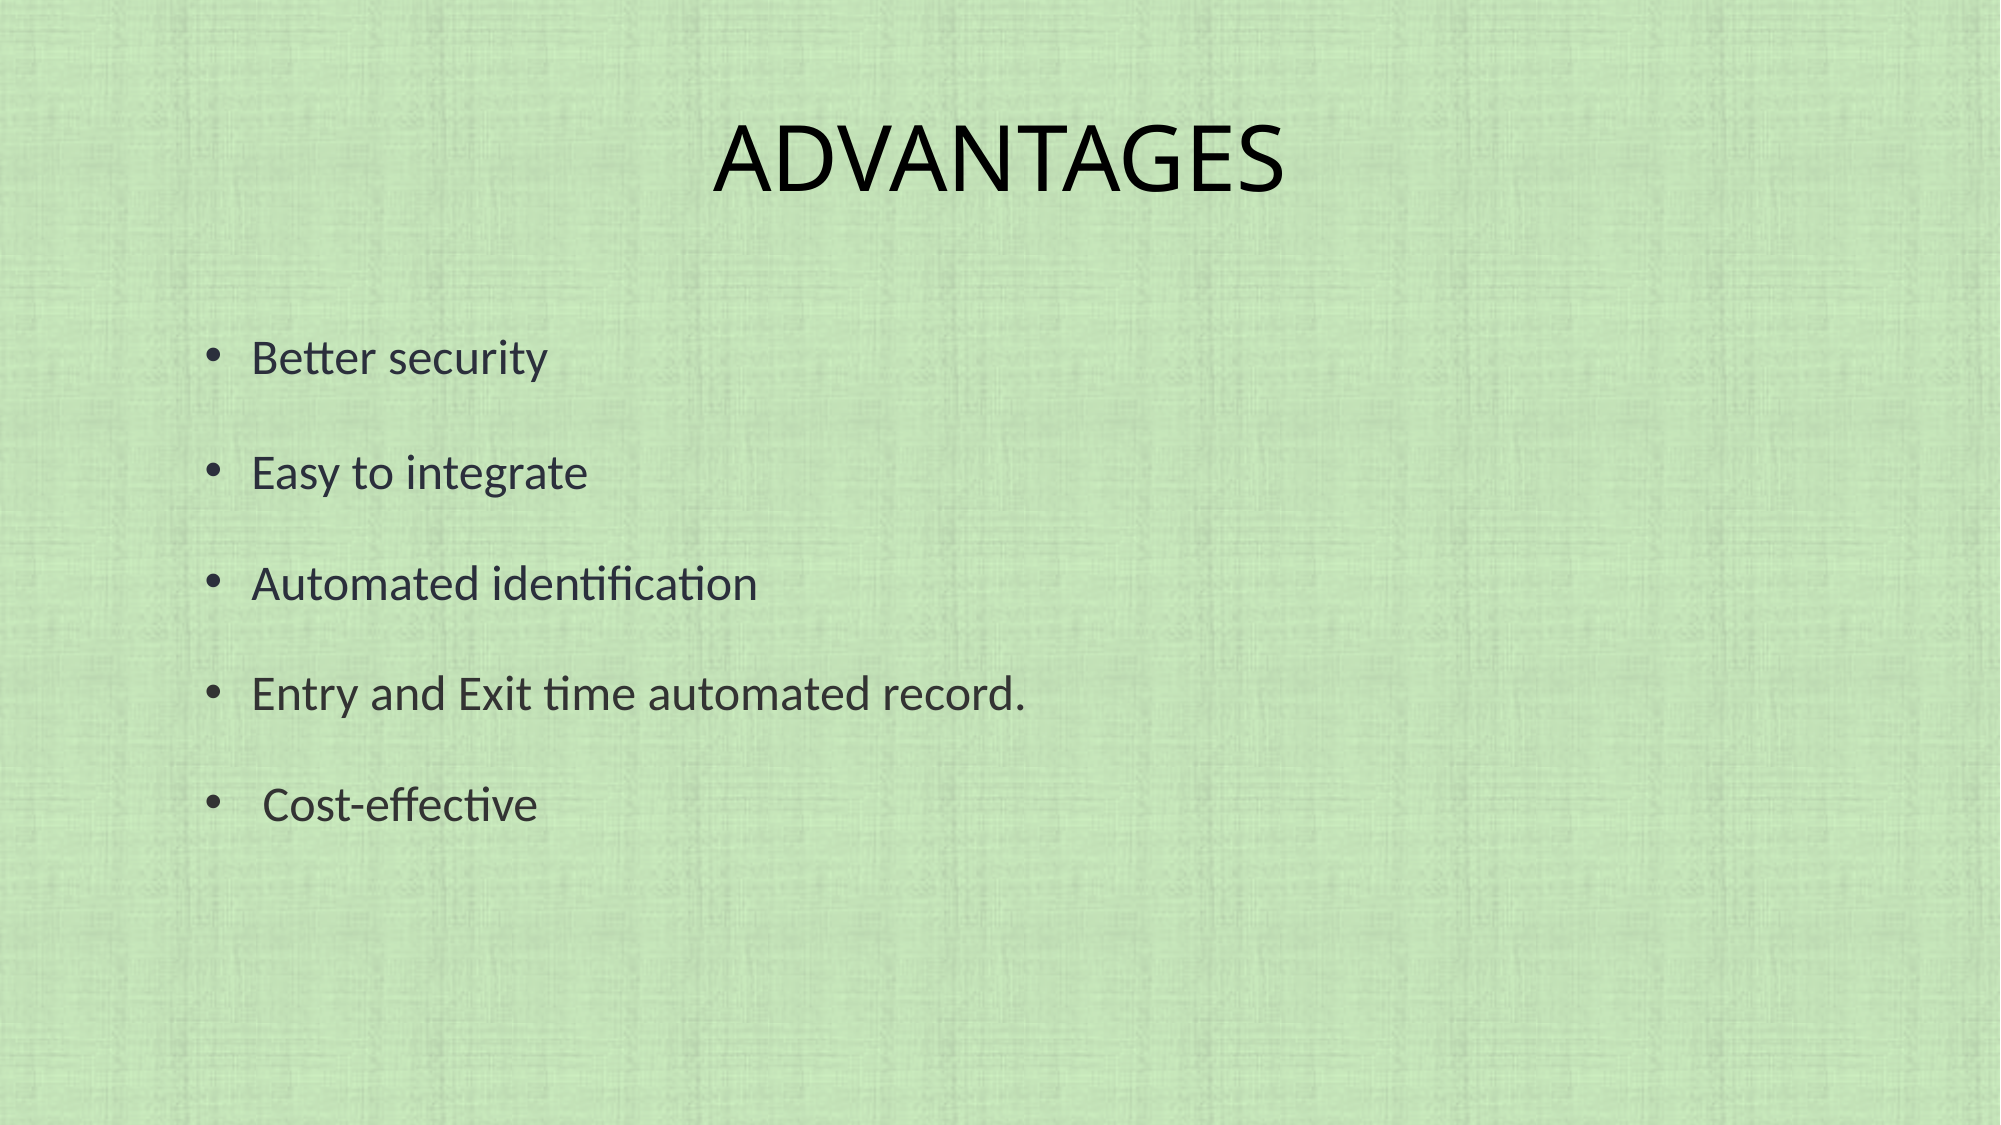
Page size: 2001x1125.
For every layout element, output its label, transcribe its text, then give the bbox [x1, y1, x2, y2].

text_box Better security Easy to integrate Automated identification Entry and Exit time automated record. Cost-effective [189, 286, 1811, 905]
text_box ADVANTAGES [536, 92, 1463, 218]
